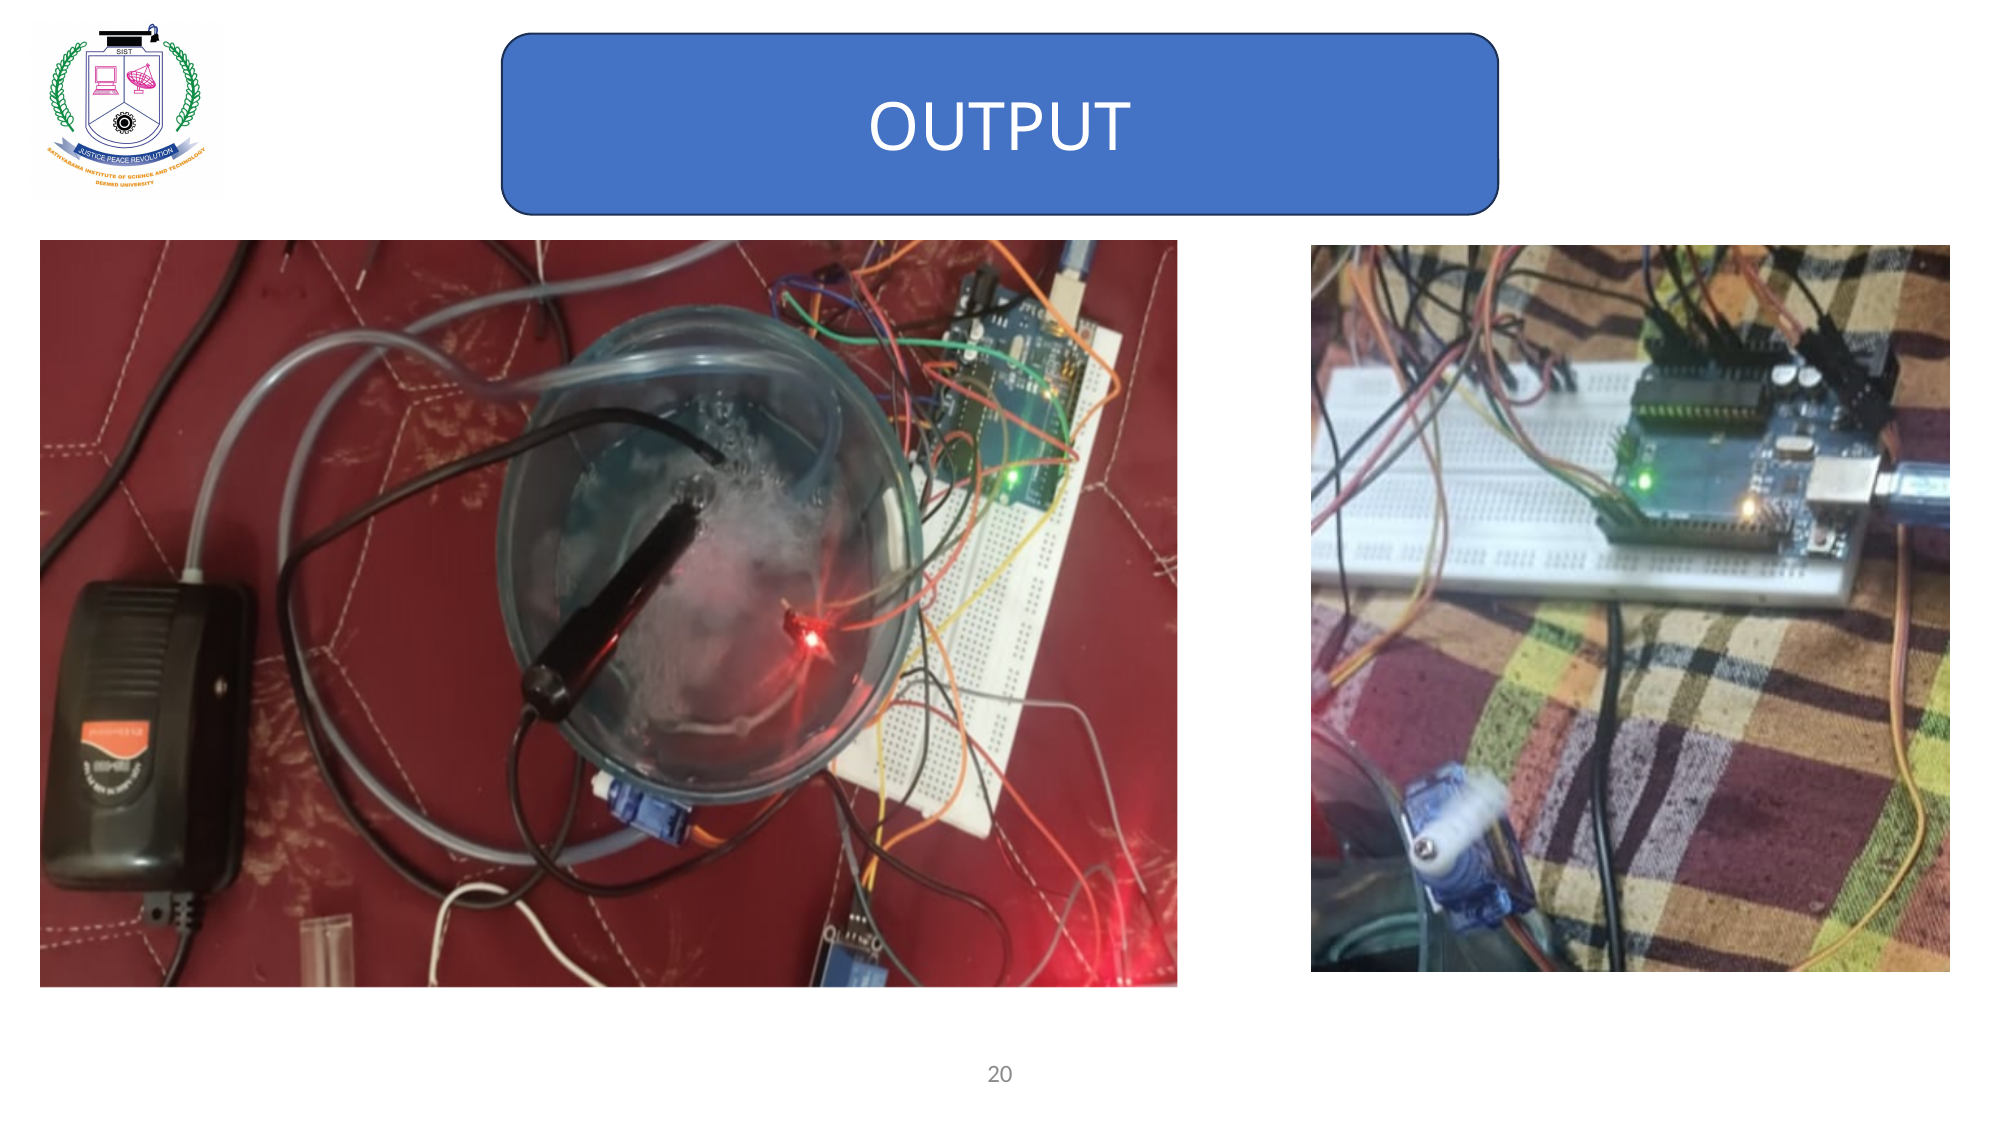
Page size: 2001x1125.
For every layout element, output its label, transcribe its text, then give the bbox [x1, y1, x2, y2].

picture [28, 19, 223, 204]
text_box OUTPUT [500, 32, 1500, 216]
picture [28, 240, 1178, 1006]
picture [1311, 245, 1950, 972]
footer 20 [662, 1042, 1338, 1103]
